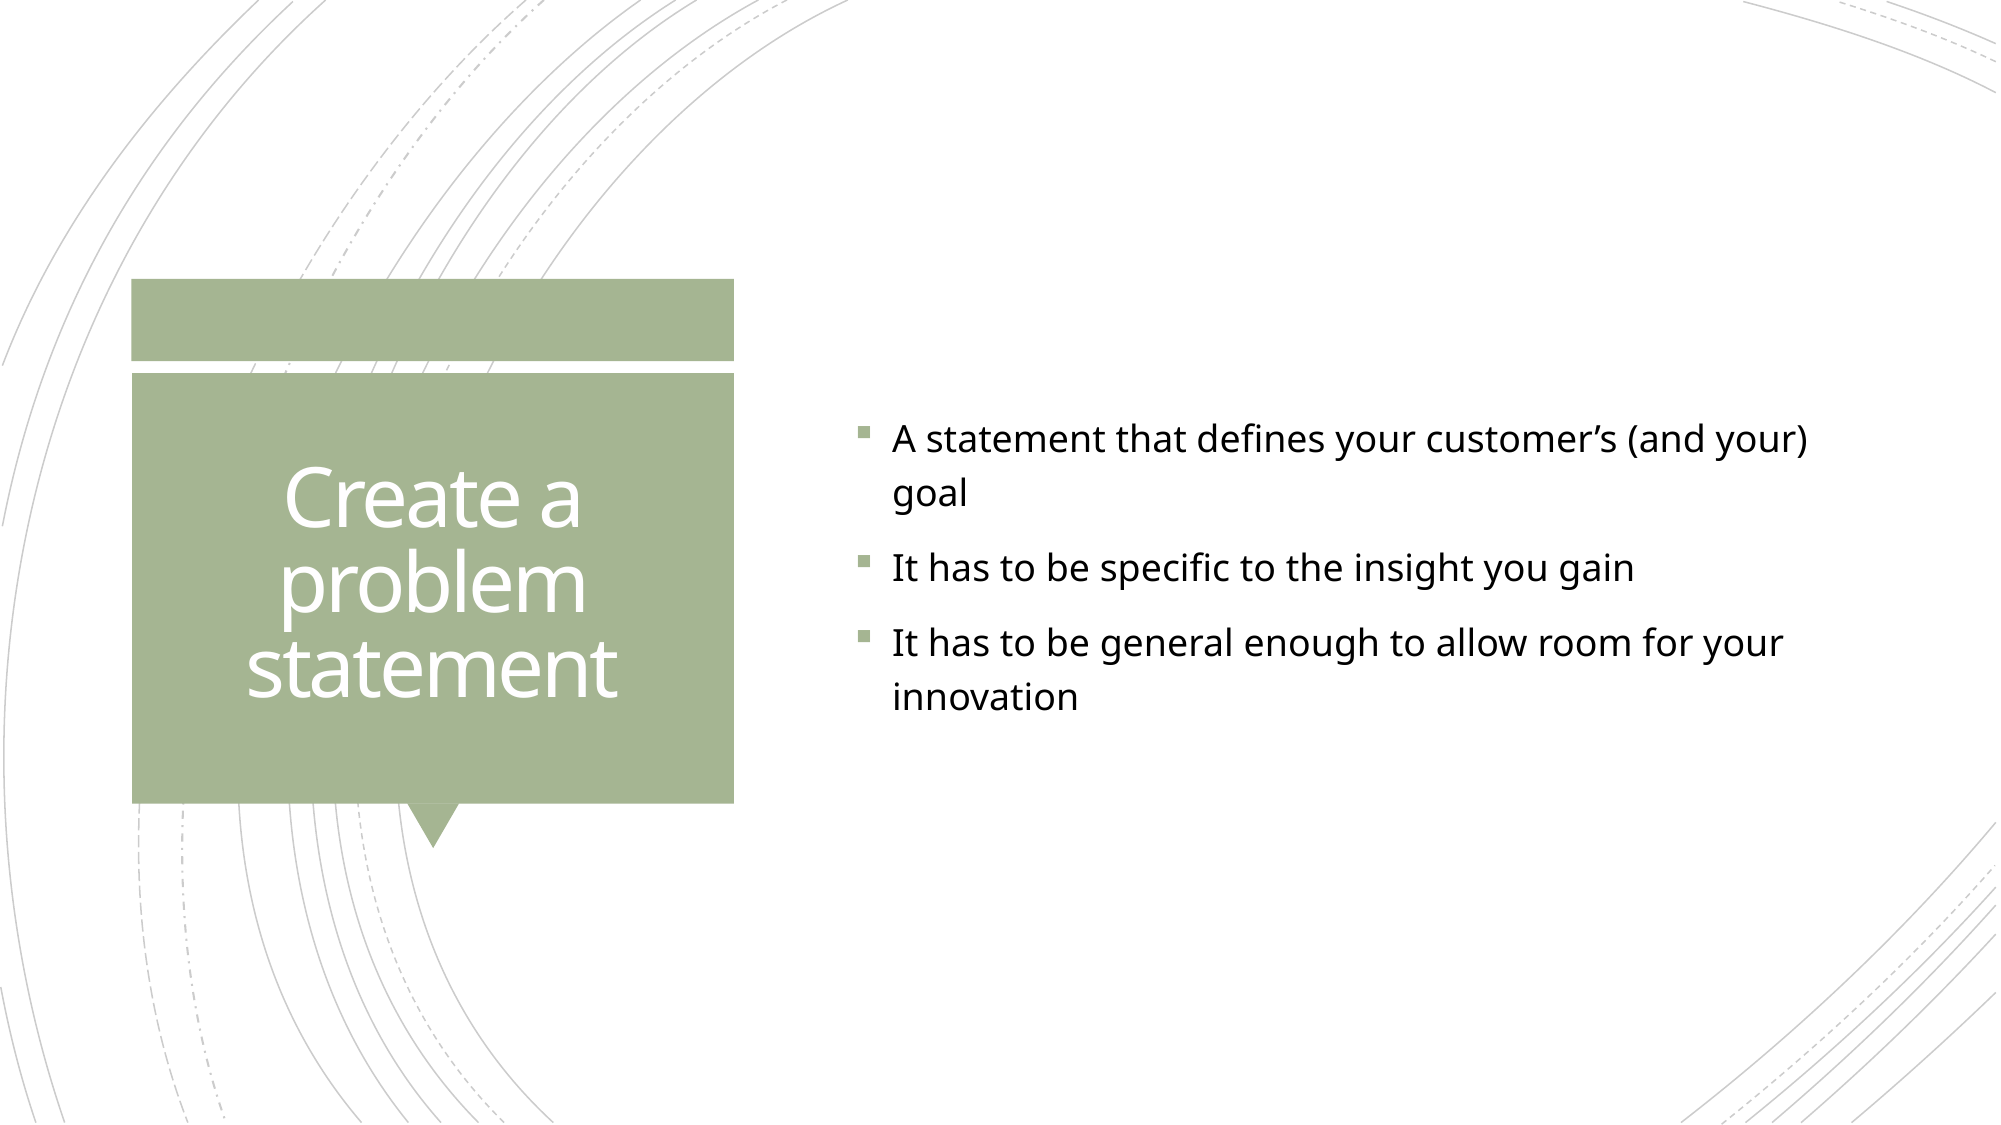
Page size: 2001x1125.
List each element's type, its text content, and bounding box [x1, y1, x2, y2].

list A statement that defines your customer’s (and your) goal It has to be specific to the insight you gain It has to be general enough to allow room for your innovation [839, 131, 1871, 993]
title Create a problem statement [145, 385, 720, 789]
